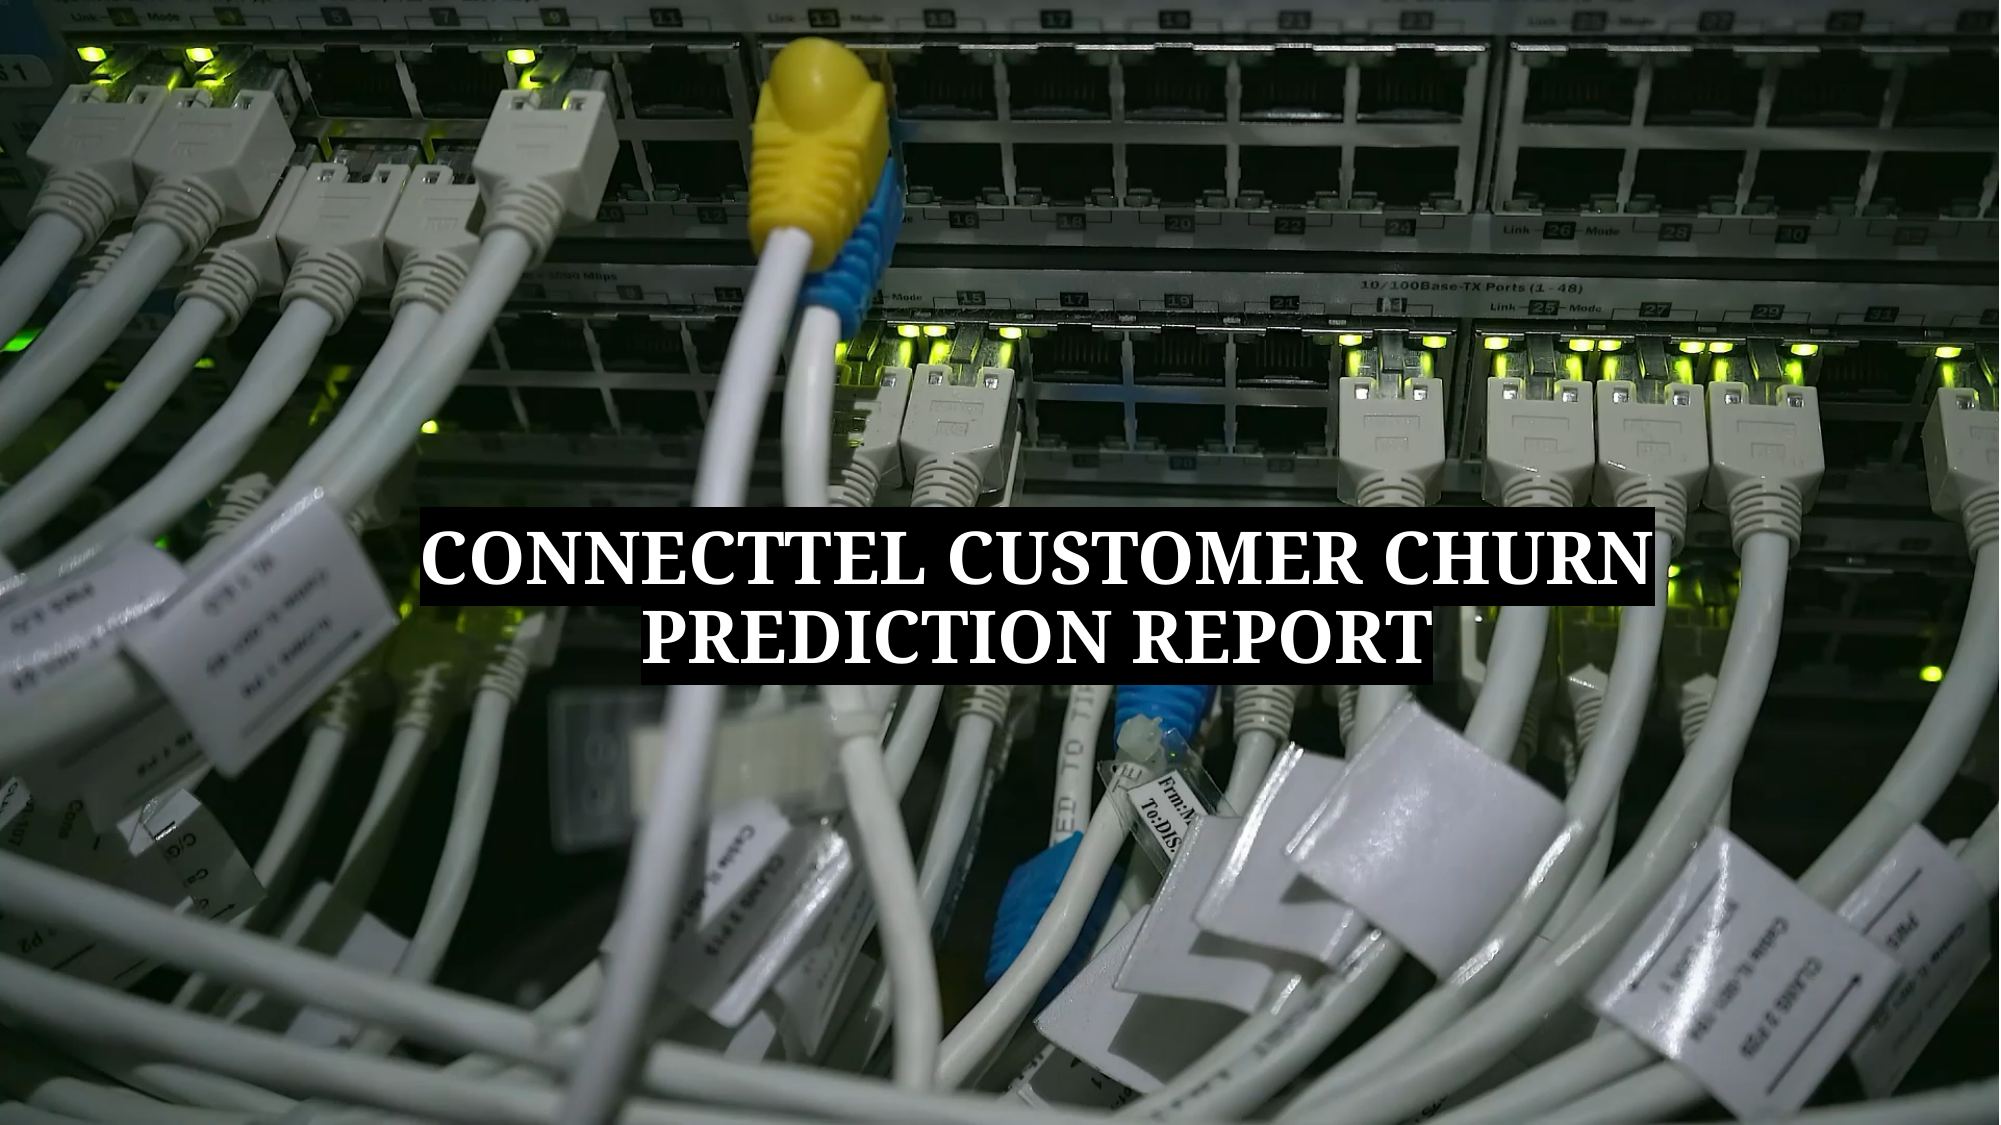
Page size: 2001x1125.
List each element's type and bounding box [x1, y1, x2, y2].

text_box [0, 0, 2000, 1125]
